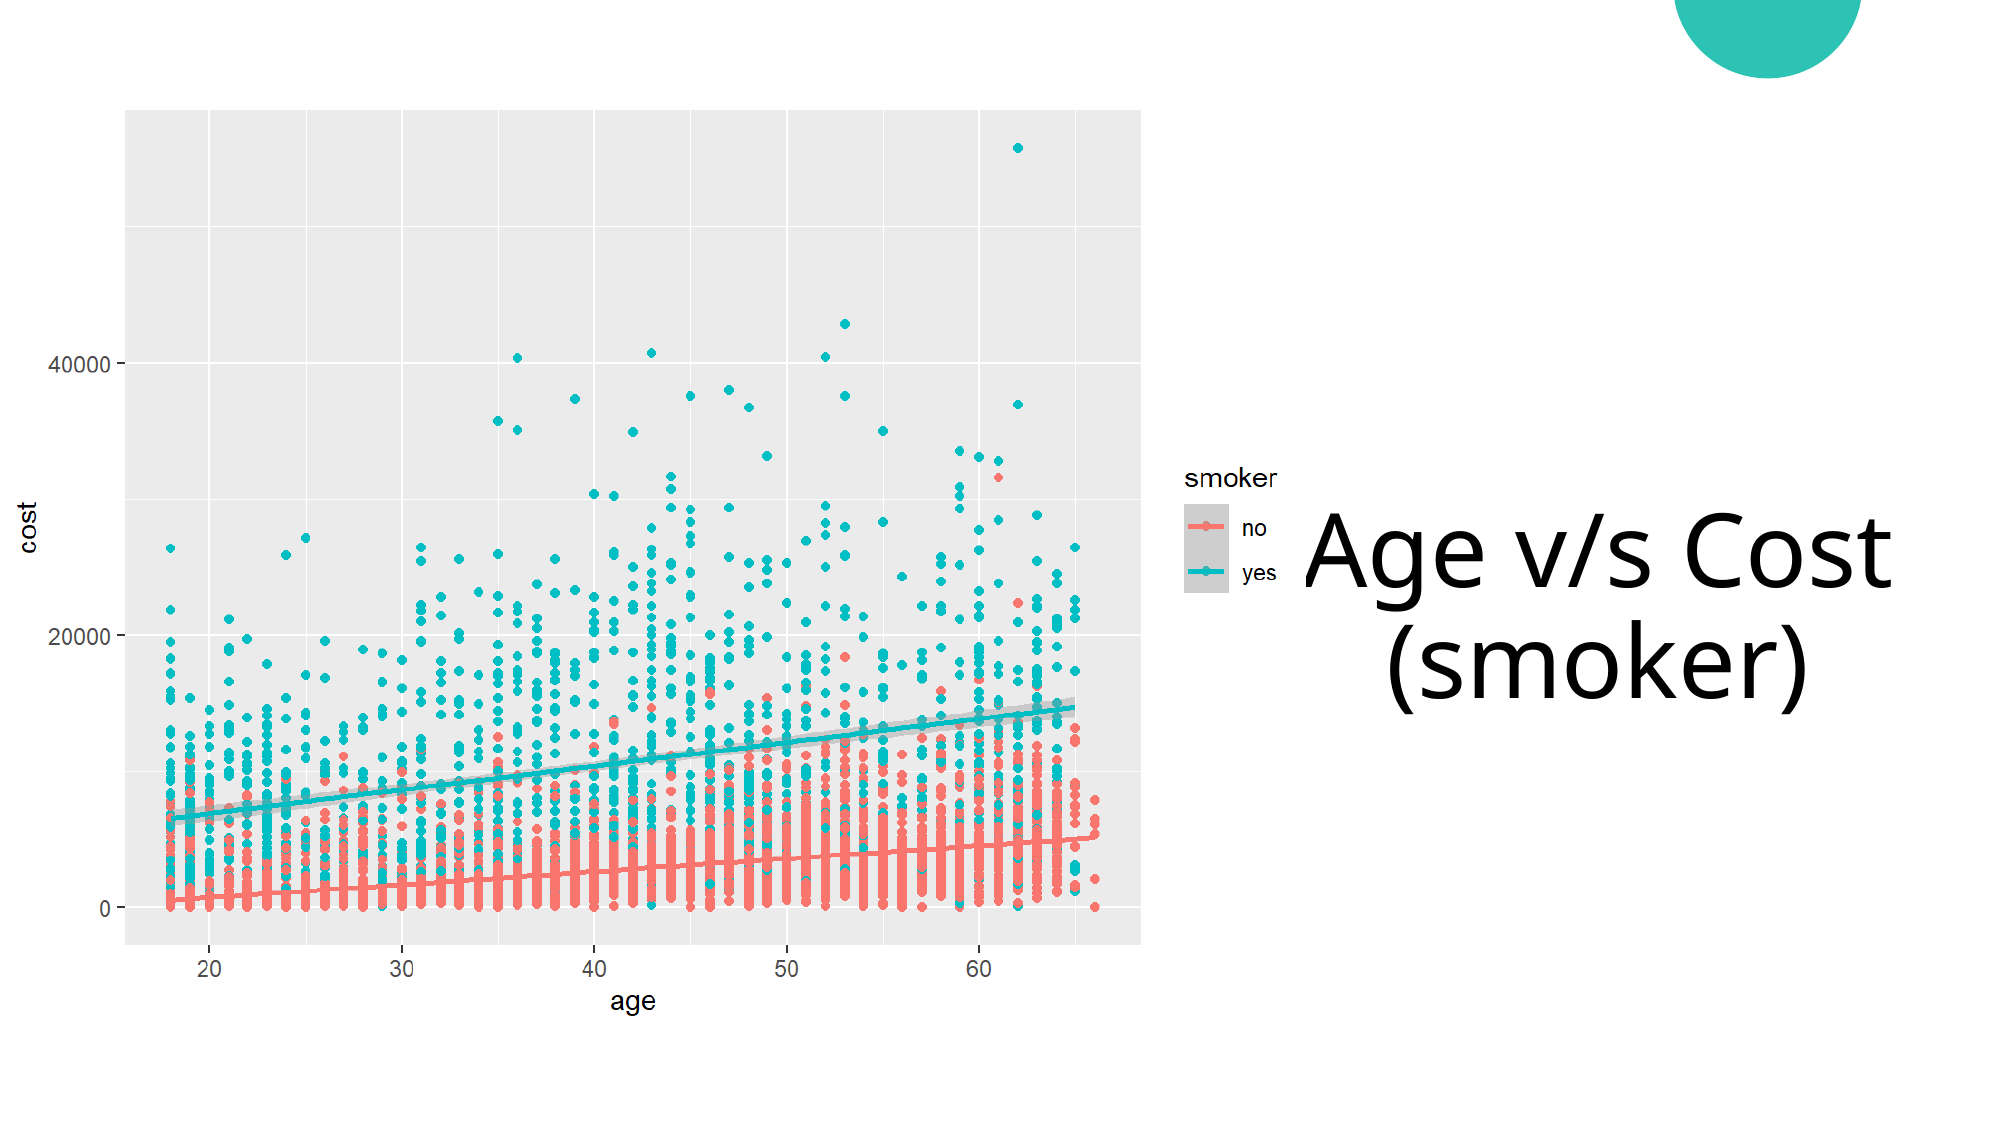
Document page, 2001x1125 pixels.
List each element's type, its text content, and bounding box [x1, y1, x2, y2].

picture [0, 96, 1306, 1029]
title Age v/s Cost (smoker) [1306, 396, 1922, 728]
